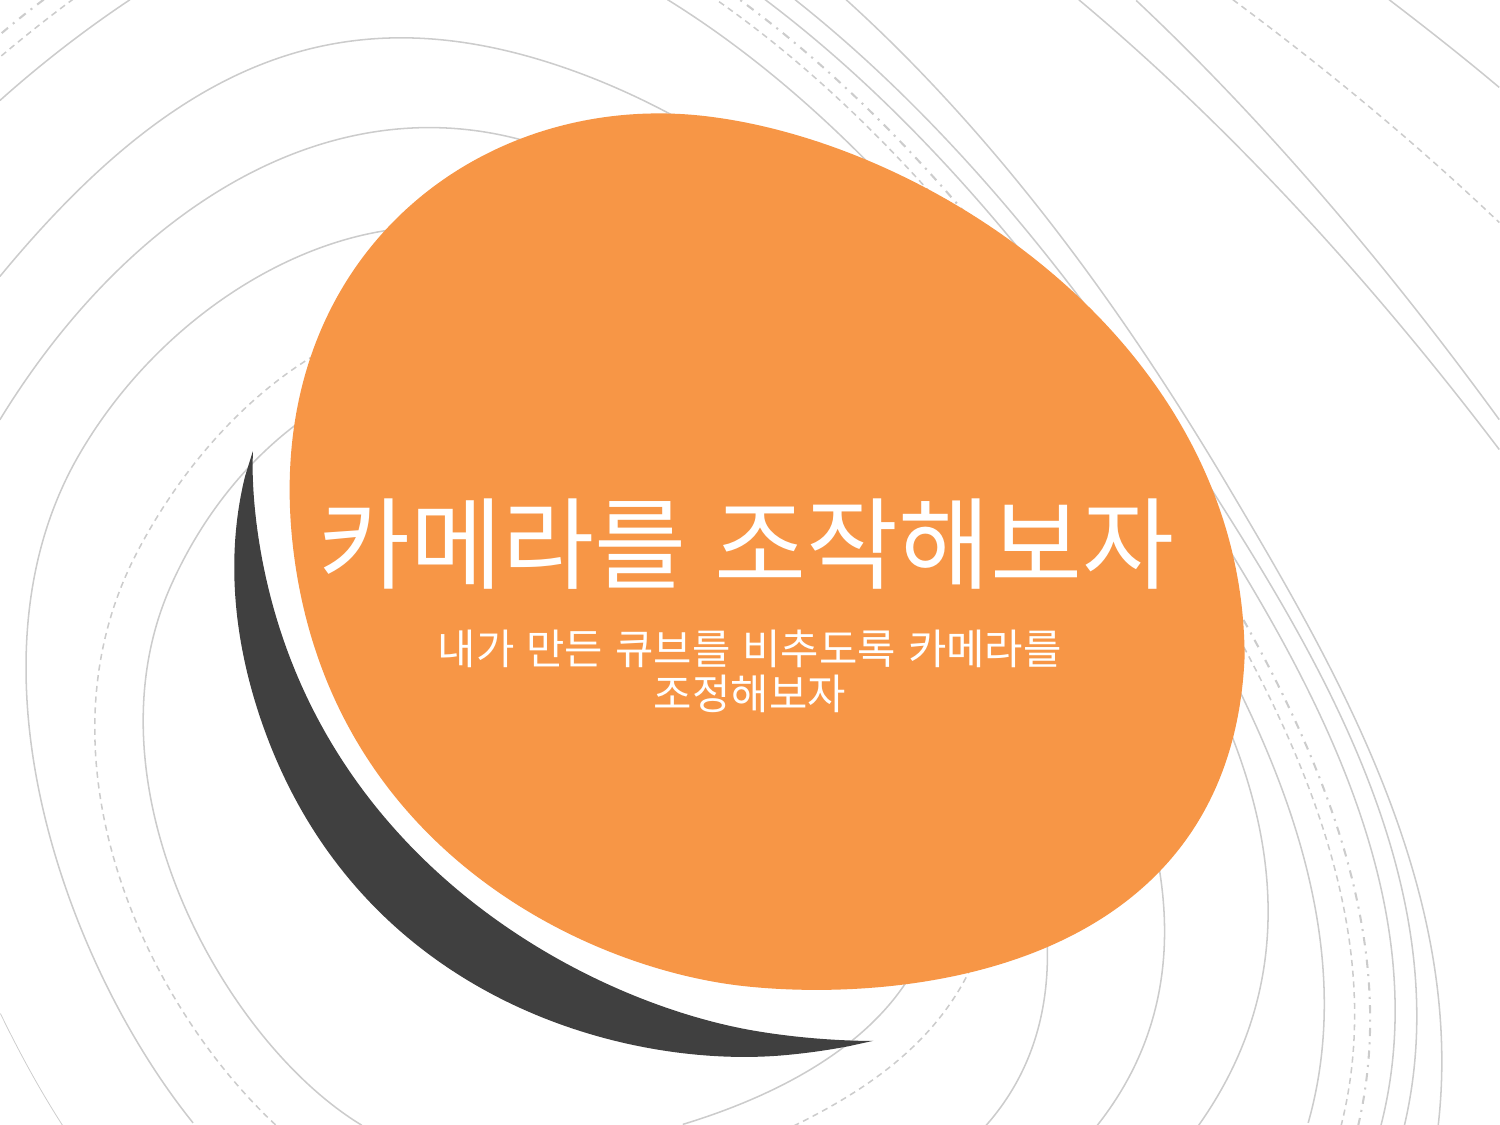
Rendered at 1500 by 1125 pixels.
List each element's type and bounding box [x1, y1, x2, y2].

text_box [0, 0, 1500, 1125]
